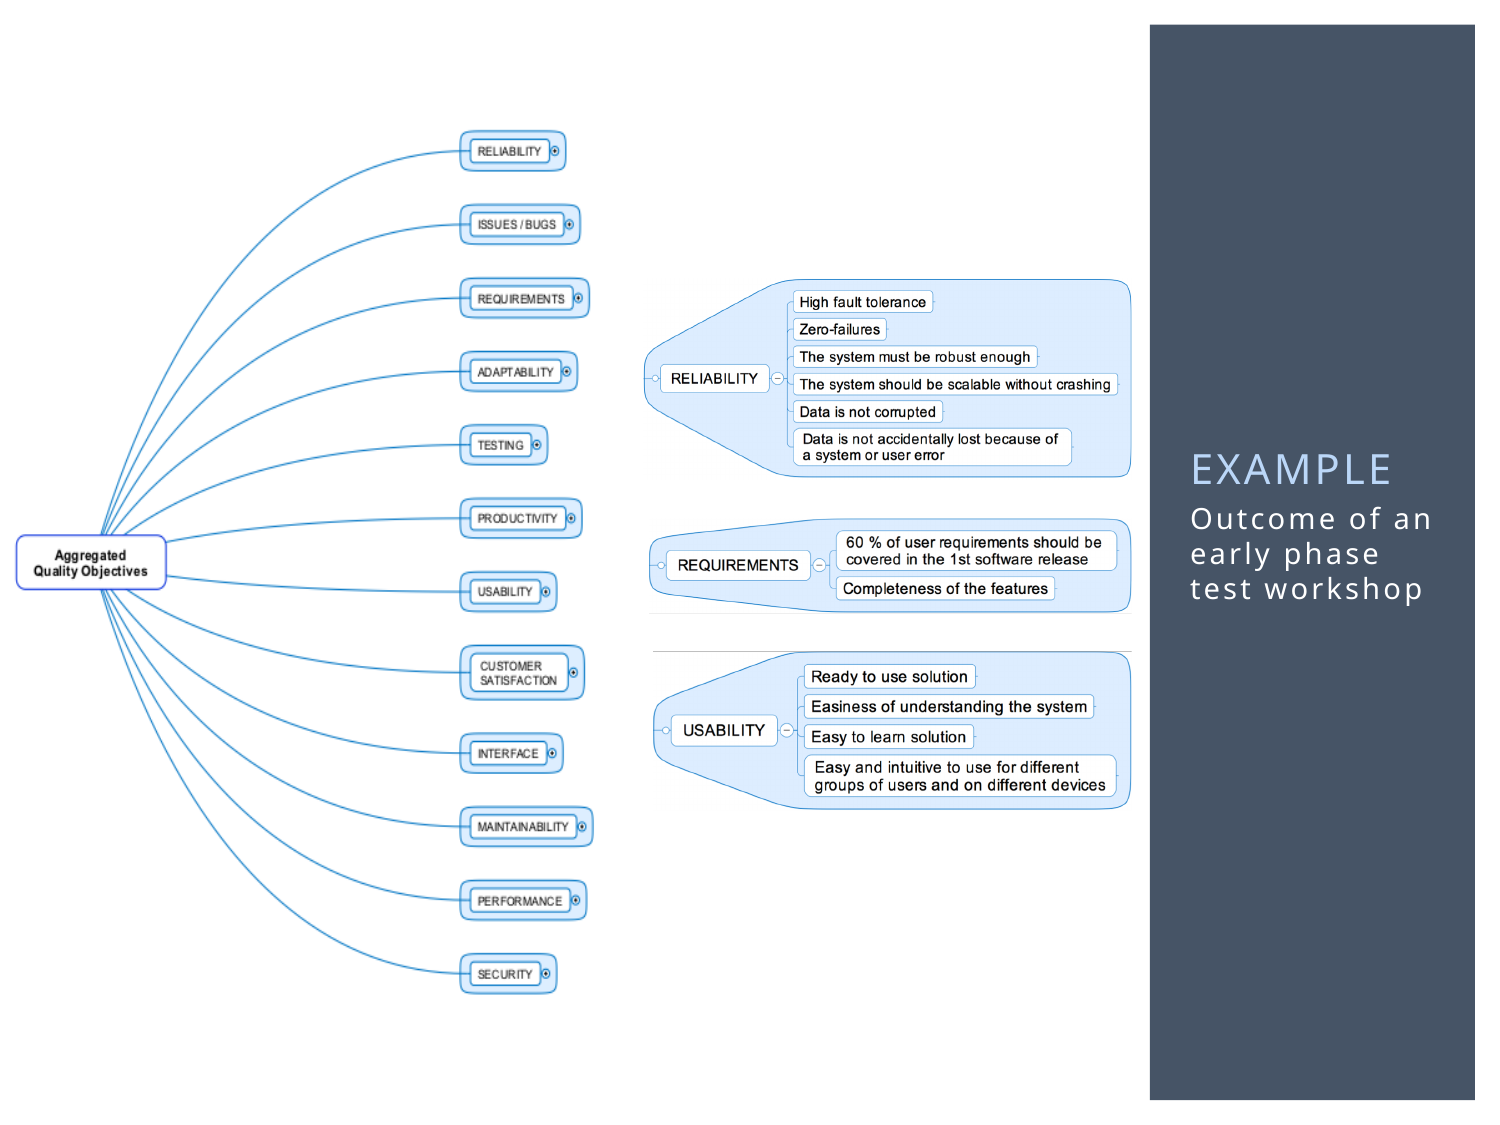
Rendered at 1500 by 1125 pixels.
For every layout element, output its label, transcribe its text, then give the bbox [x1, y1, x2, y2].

list Outcome of an early phase test workshop [1175, 501, 1450, 988]
title example [1175, 225, 1450, 501]
picture [5, 113, 609, 1012]
picture [643, 278, 1133, 811]
